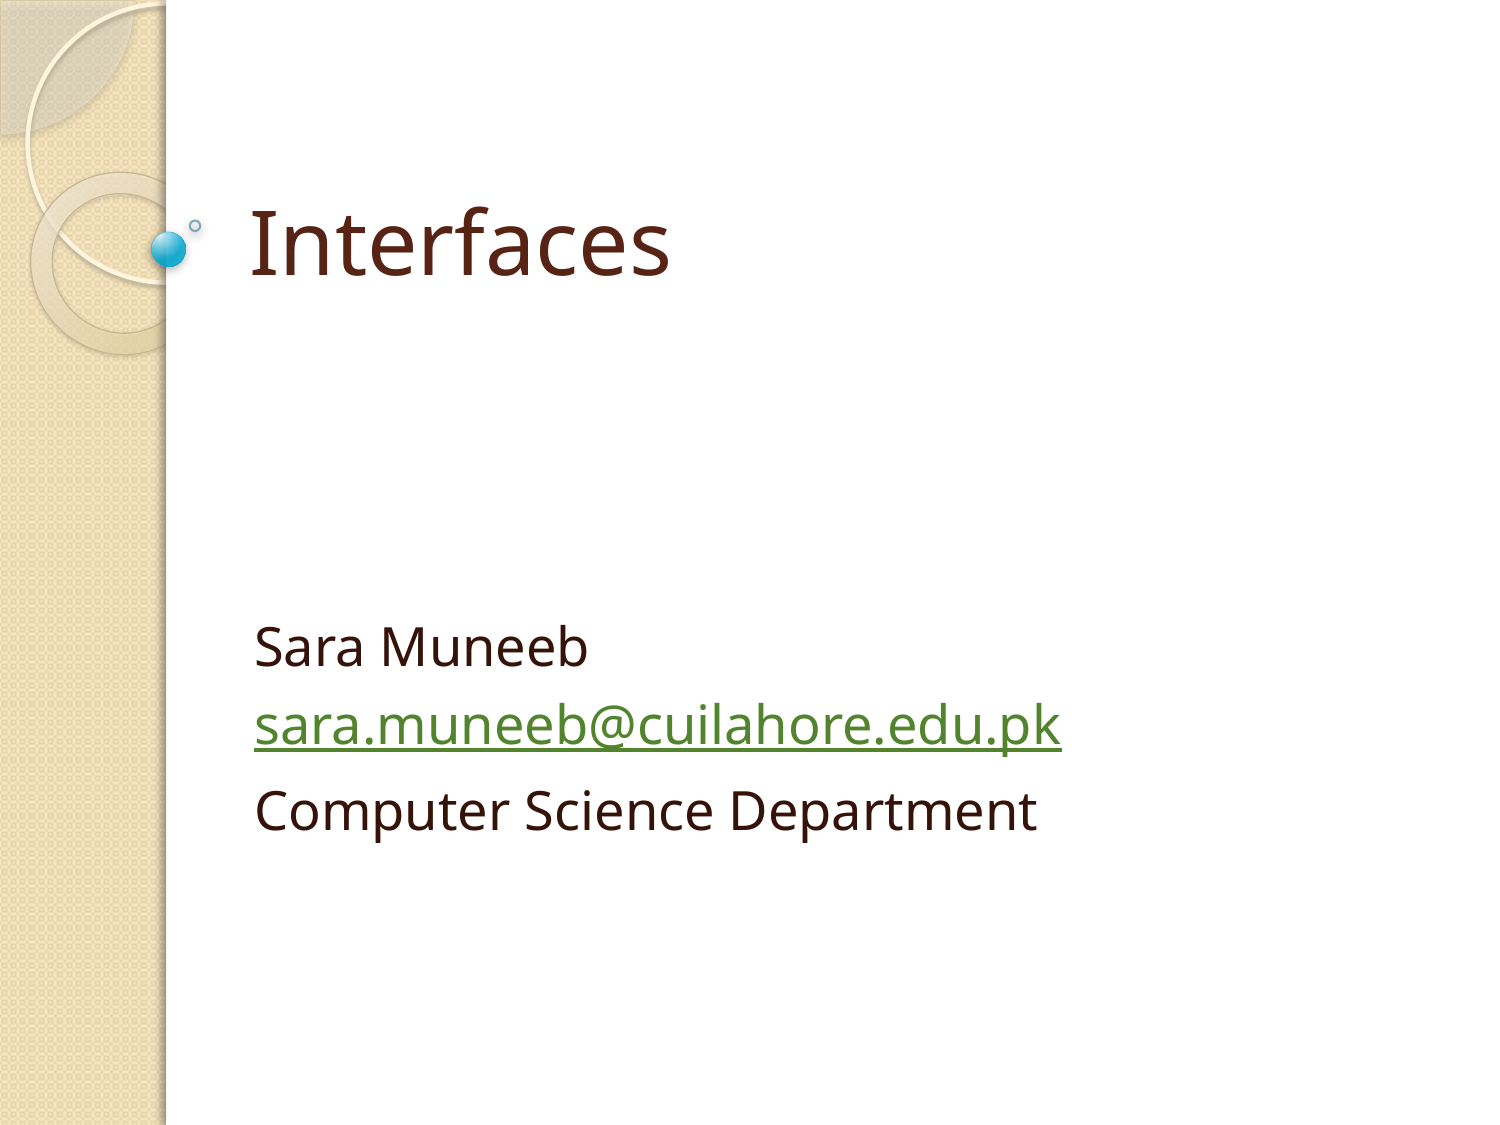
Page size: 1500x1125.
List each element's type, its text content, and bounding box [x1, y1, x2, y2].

title Interfaces [234, 59, 1450, 301]
subtitle Sara Muneeb sara.muneeb@cuilahore.edu.pk Computer Science Department [234, 612, 1450, 900]
